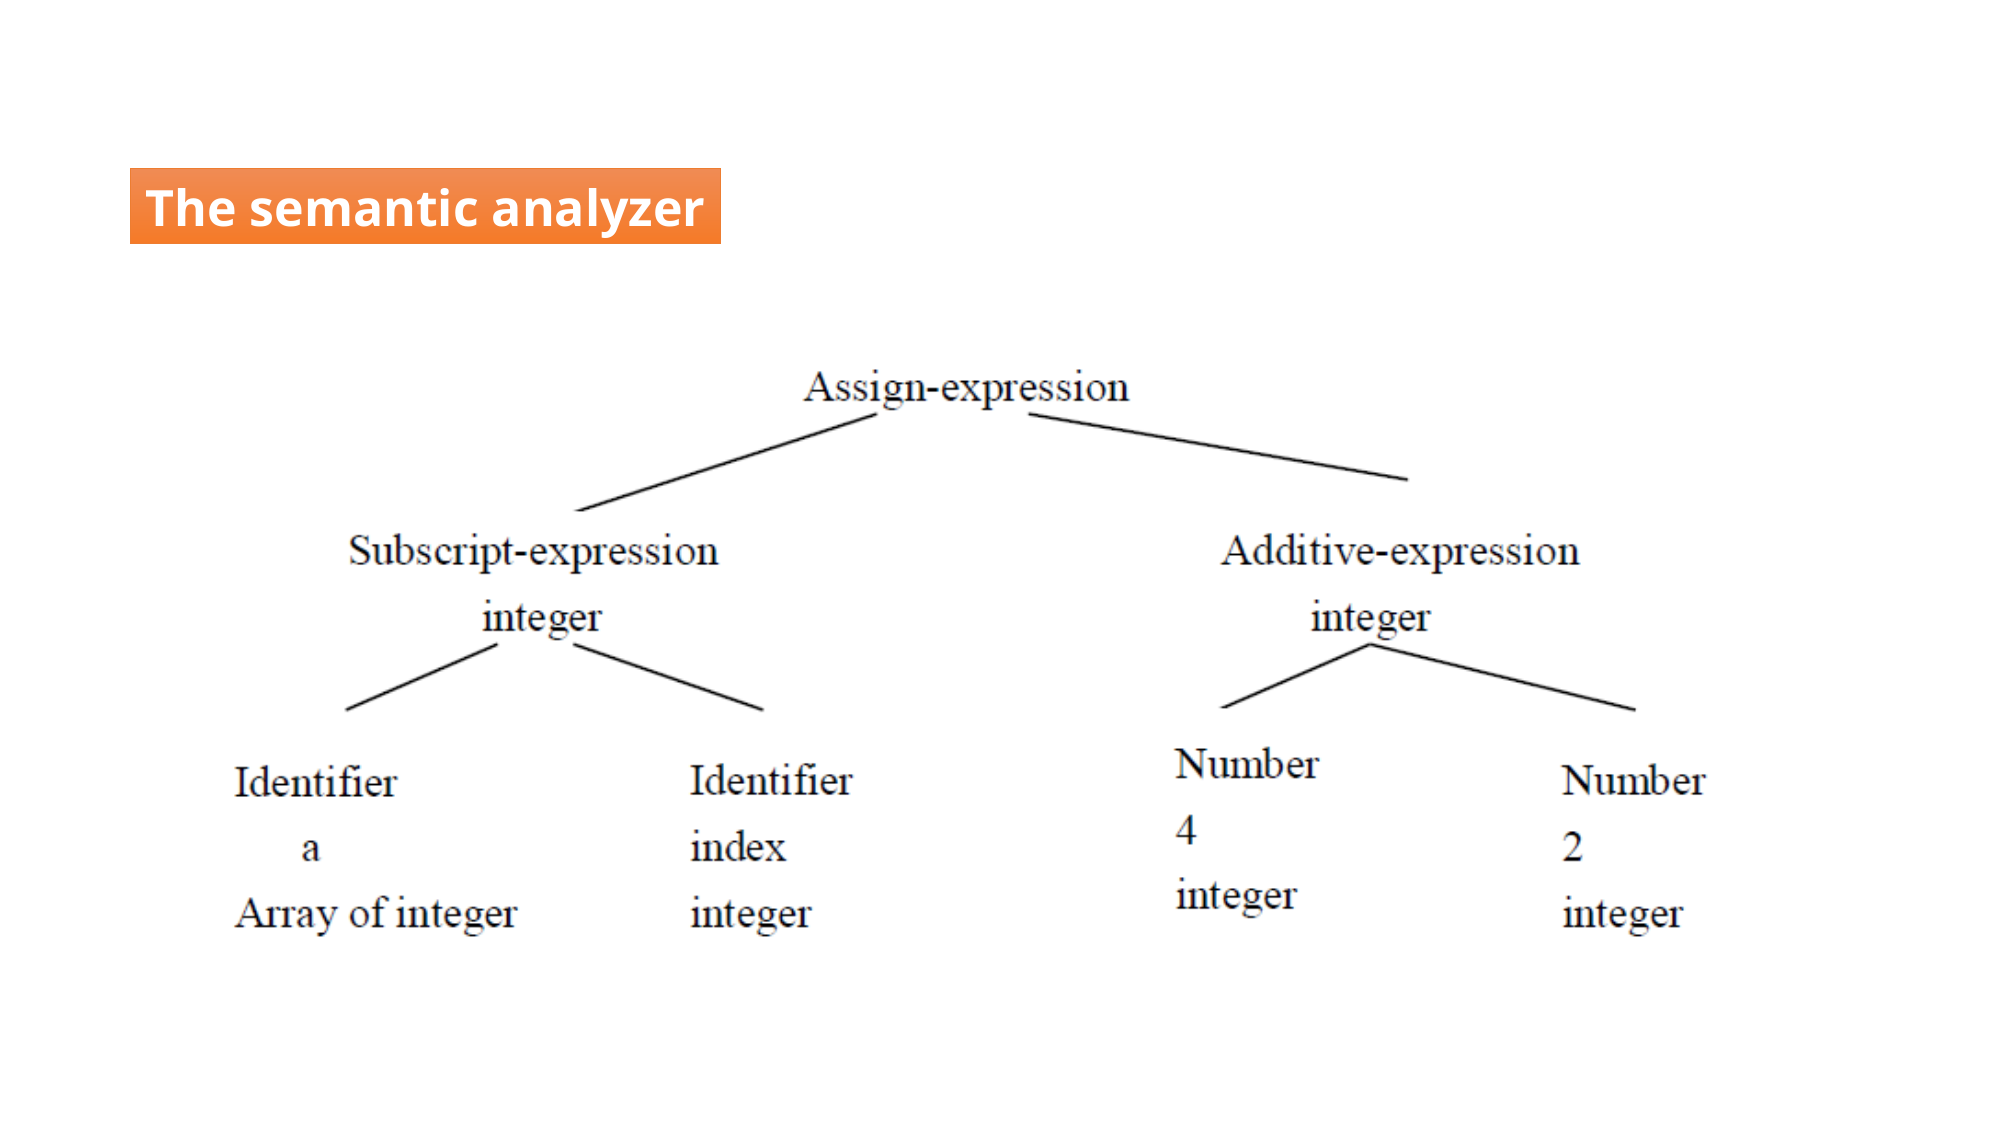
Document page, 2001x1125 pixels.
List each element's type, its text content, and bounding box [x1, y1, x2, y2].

text_box The semantic analyzer [130, 168, 721, 244]
picture [222, 335, 1728, 957]
